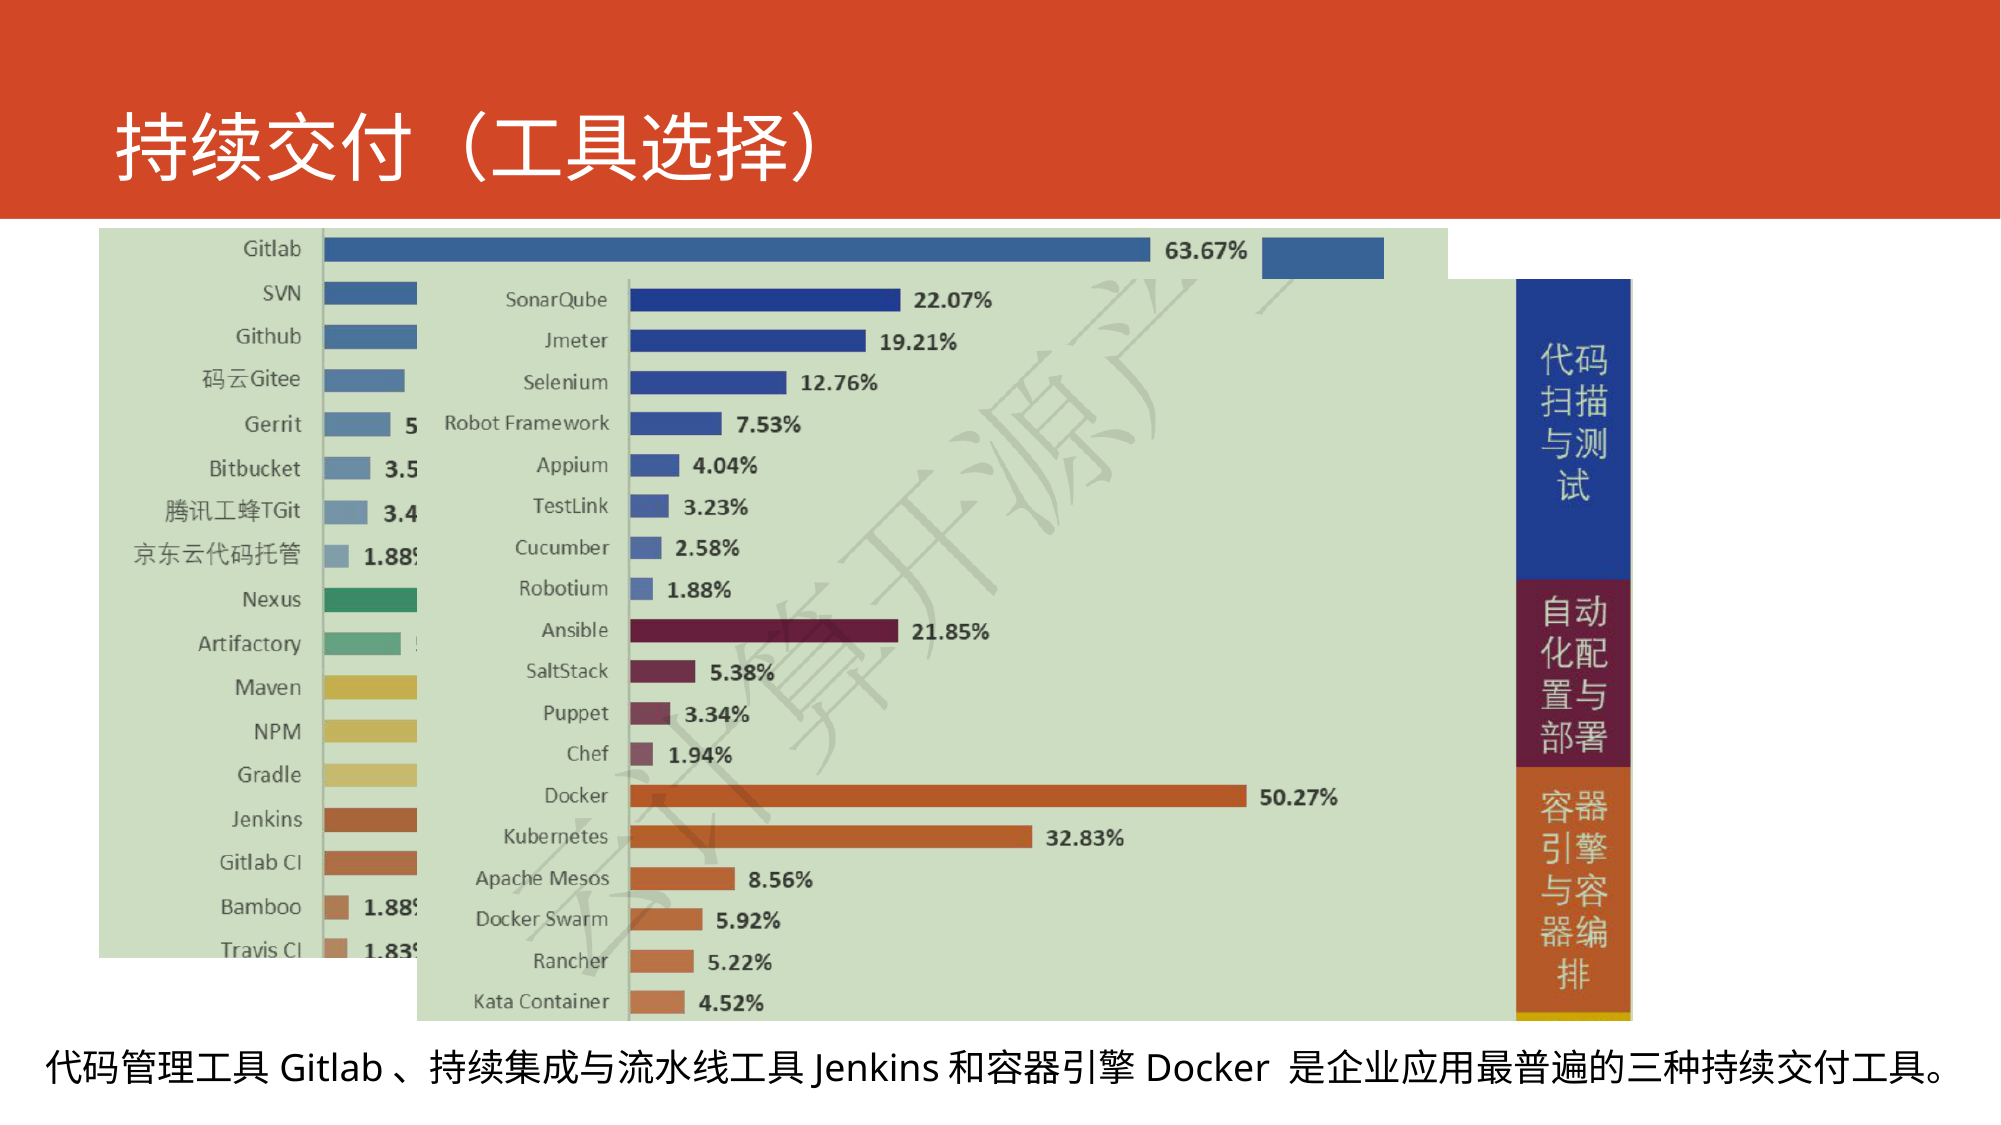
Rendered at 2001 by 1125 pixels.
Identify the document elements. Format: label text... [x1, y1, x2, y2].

picture [99, 228, 1633, 1021]
text_box 代码管理工具Gitlab、持续集成与流水线工具Jenkins和容器引擎Docker 是企业应用最普遍的三种持续交付工具。 [30, 1036, 1970, 1096]
title 持续交付（工具选择） [99, 0, 1863, 199]
